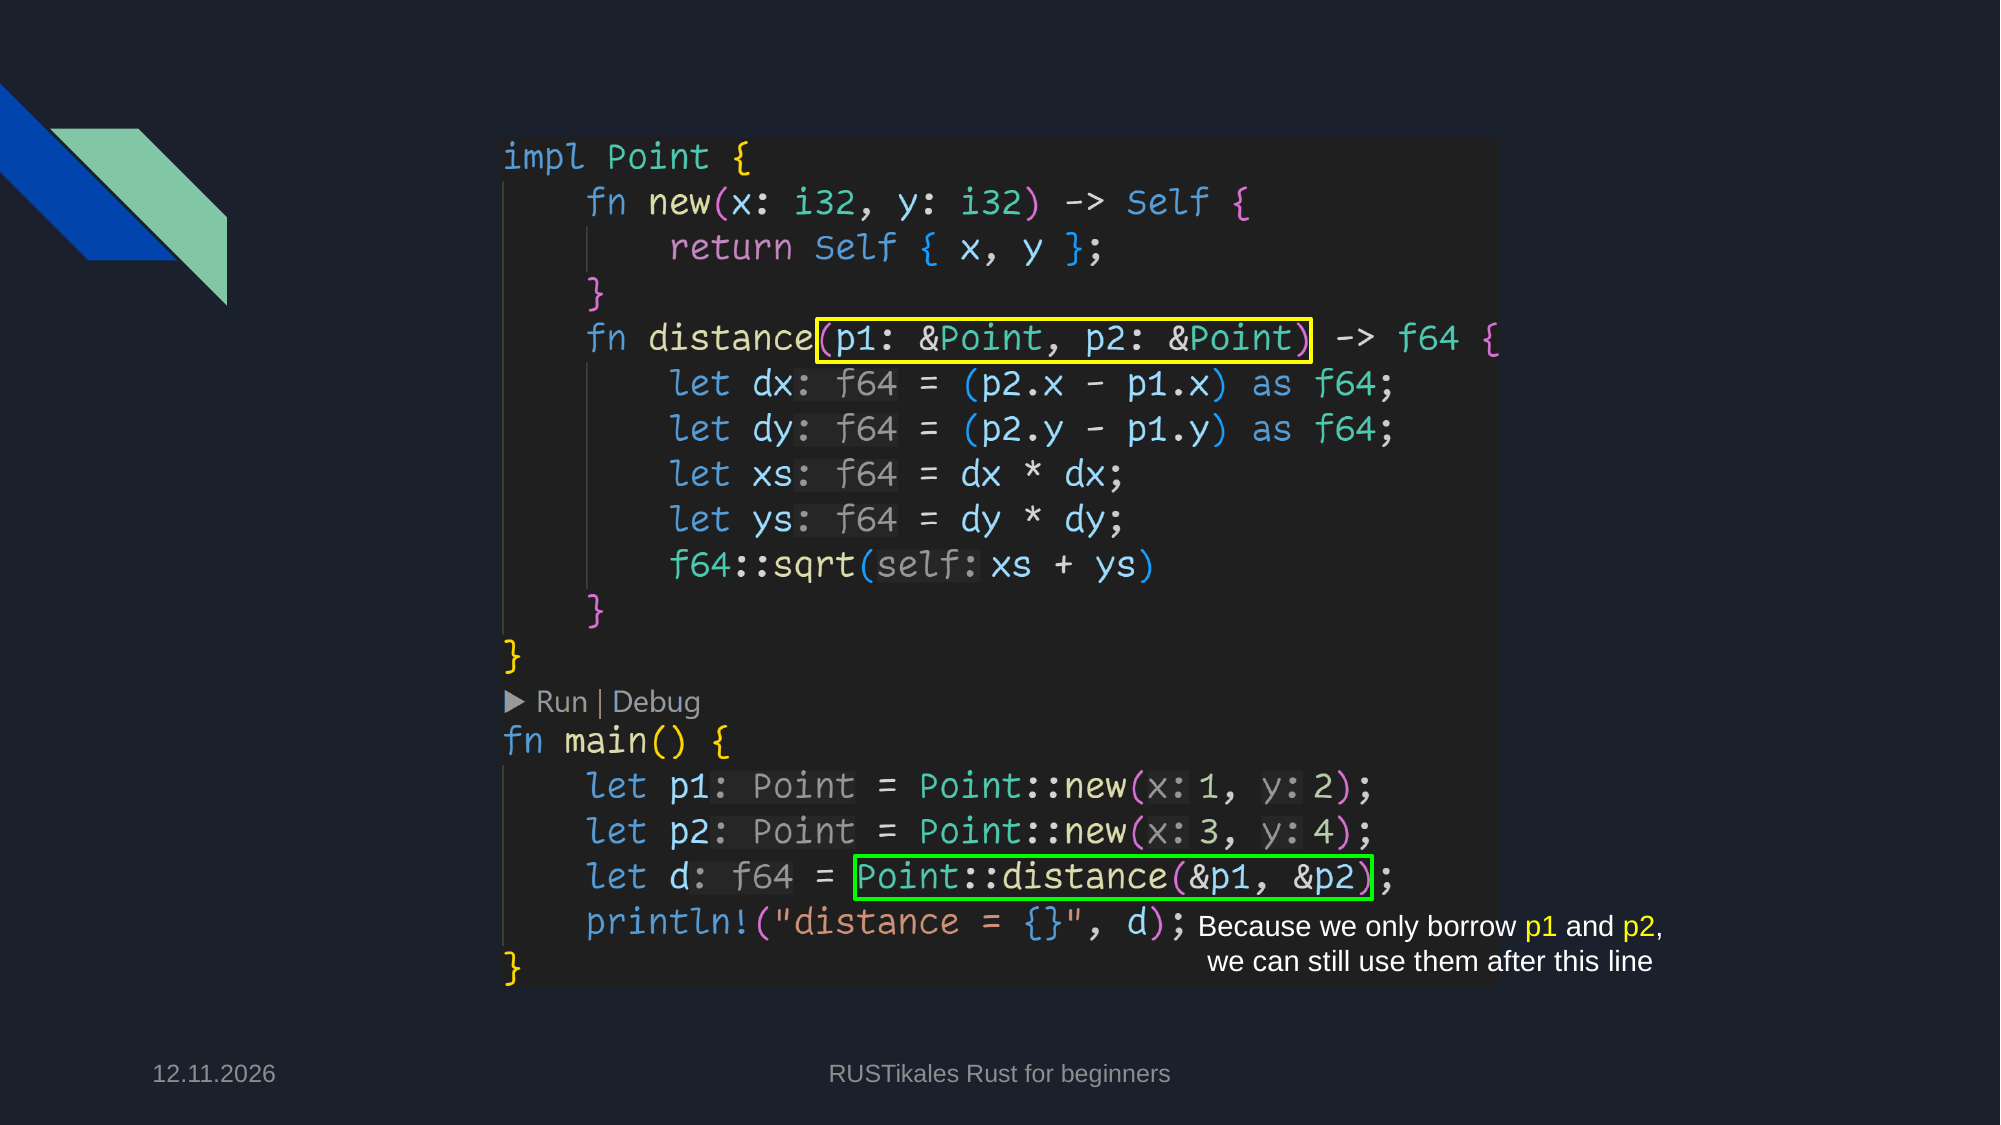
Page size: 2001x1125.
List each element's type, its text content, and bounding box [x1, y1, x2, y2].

text_box Because we only borrow p1 and p2, we can still use them after this line [1504, 900, 1690, 985]
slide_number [137, 1042, 588, 1103]
footer RUSTikales Rust for beginners [662, 1042, 1338, 1103]
picture [500, 137, 1500, 988]
